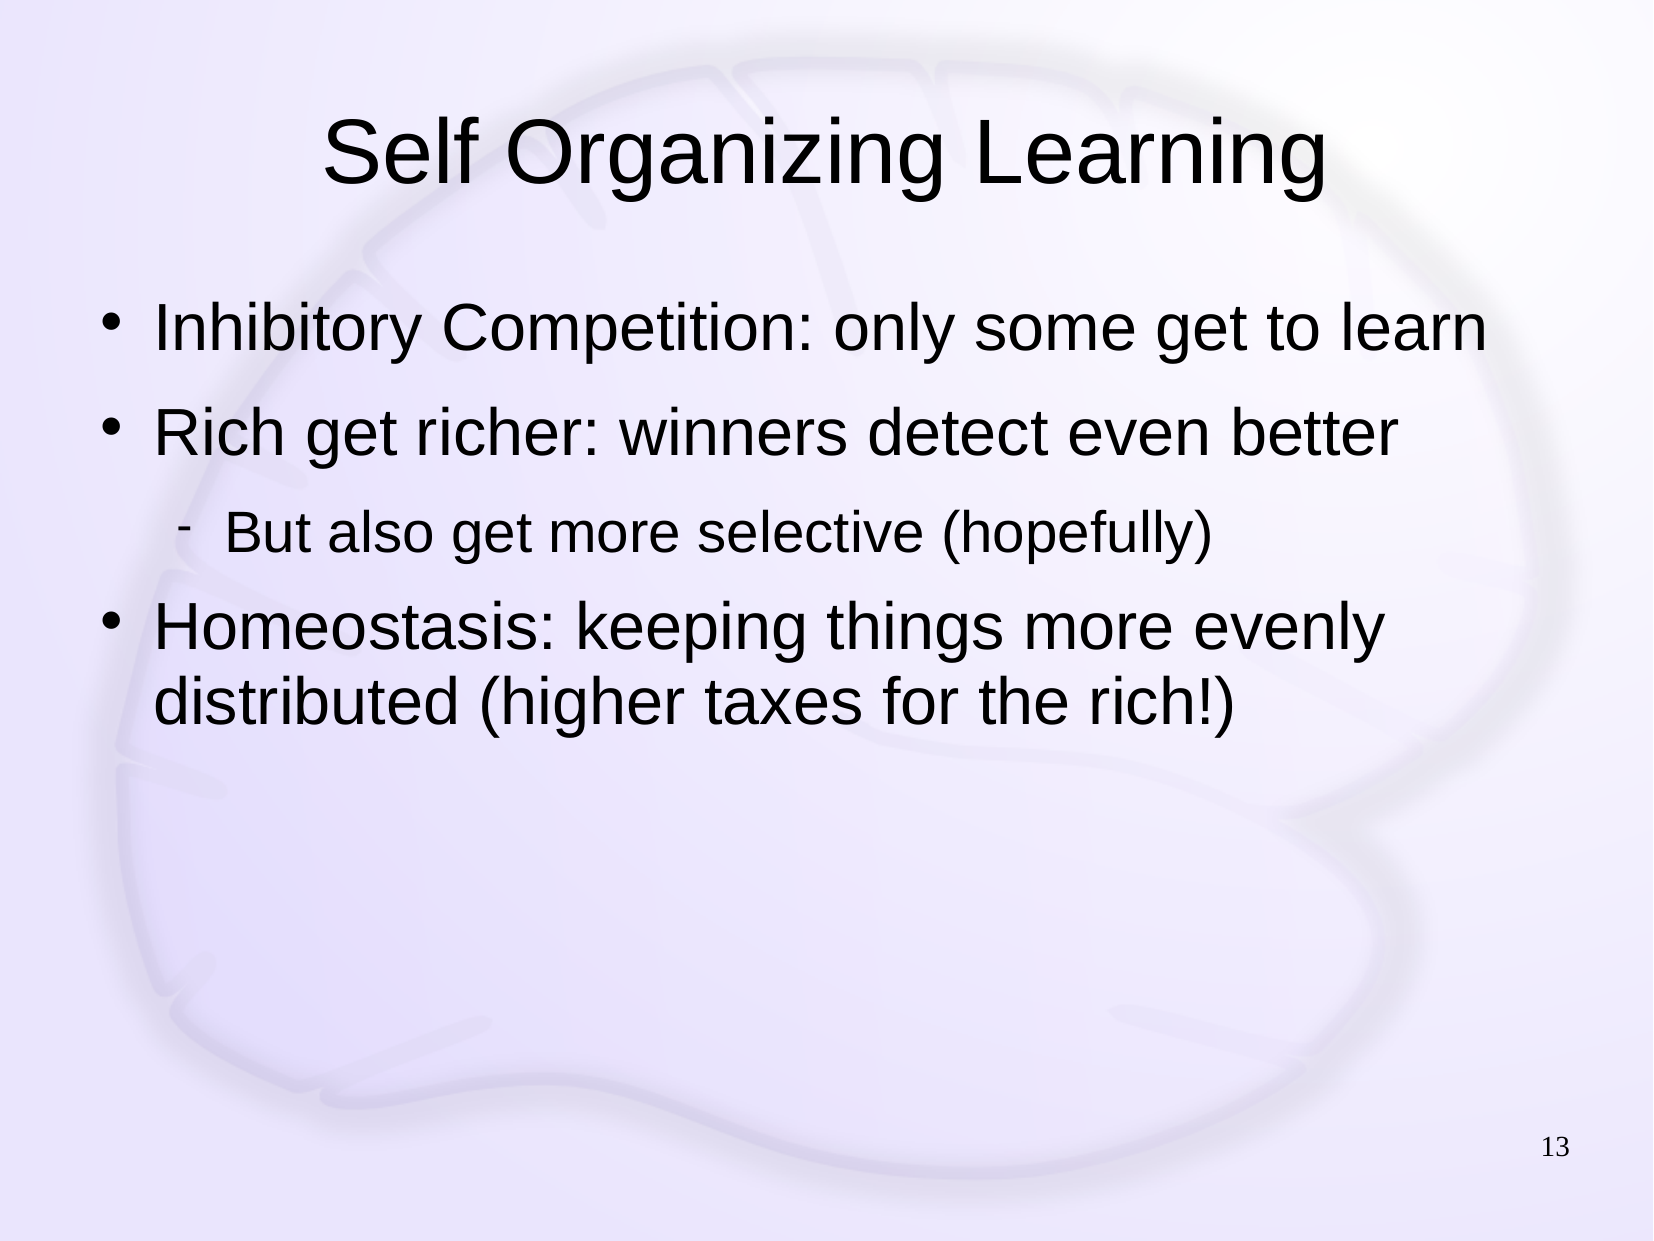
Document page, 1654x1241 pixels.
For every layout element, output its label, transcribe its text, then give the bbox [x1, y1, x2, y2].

picture [0, 0, 1654, 1241]
title Self Organizing Learning [82, 49, 1571, 257]
slide_number 13 [1184, 1129, 1571, 1216]
list Inhibitory Competition: only some get to learn Rich get richer: winners detect even better But also get more selective (hopefully) Homeostasis: keeping things more evenly distributed (higher taxes for the rich!) [82, 290, 1571, 1110]
